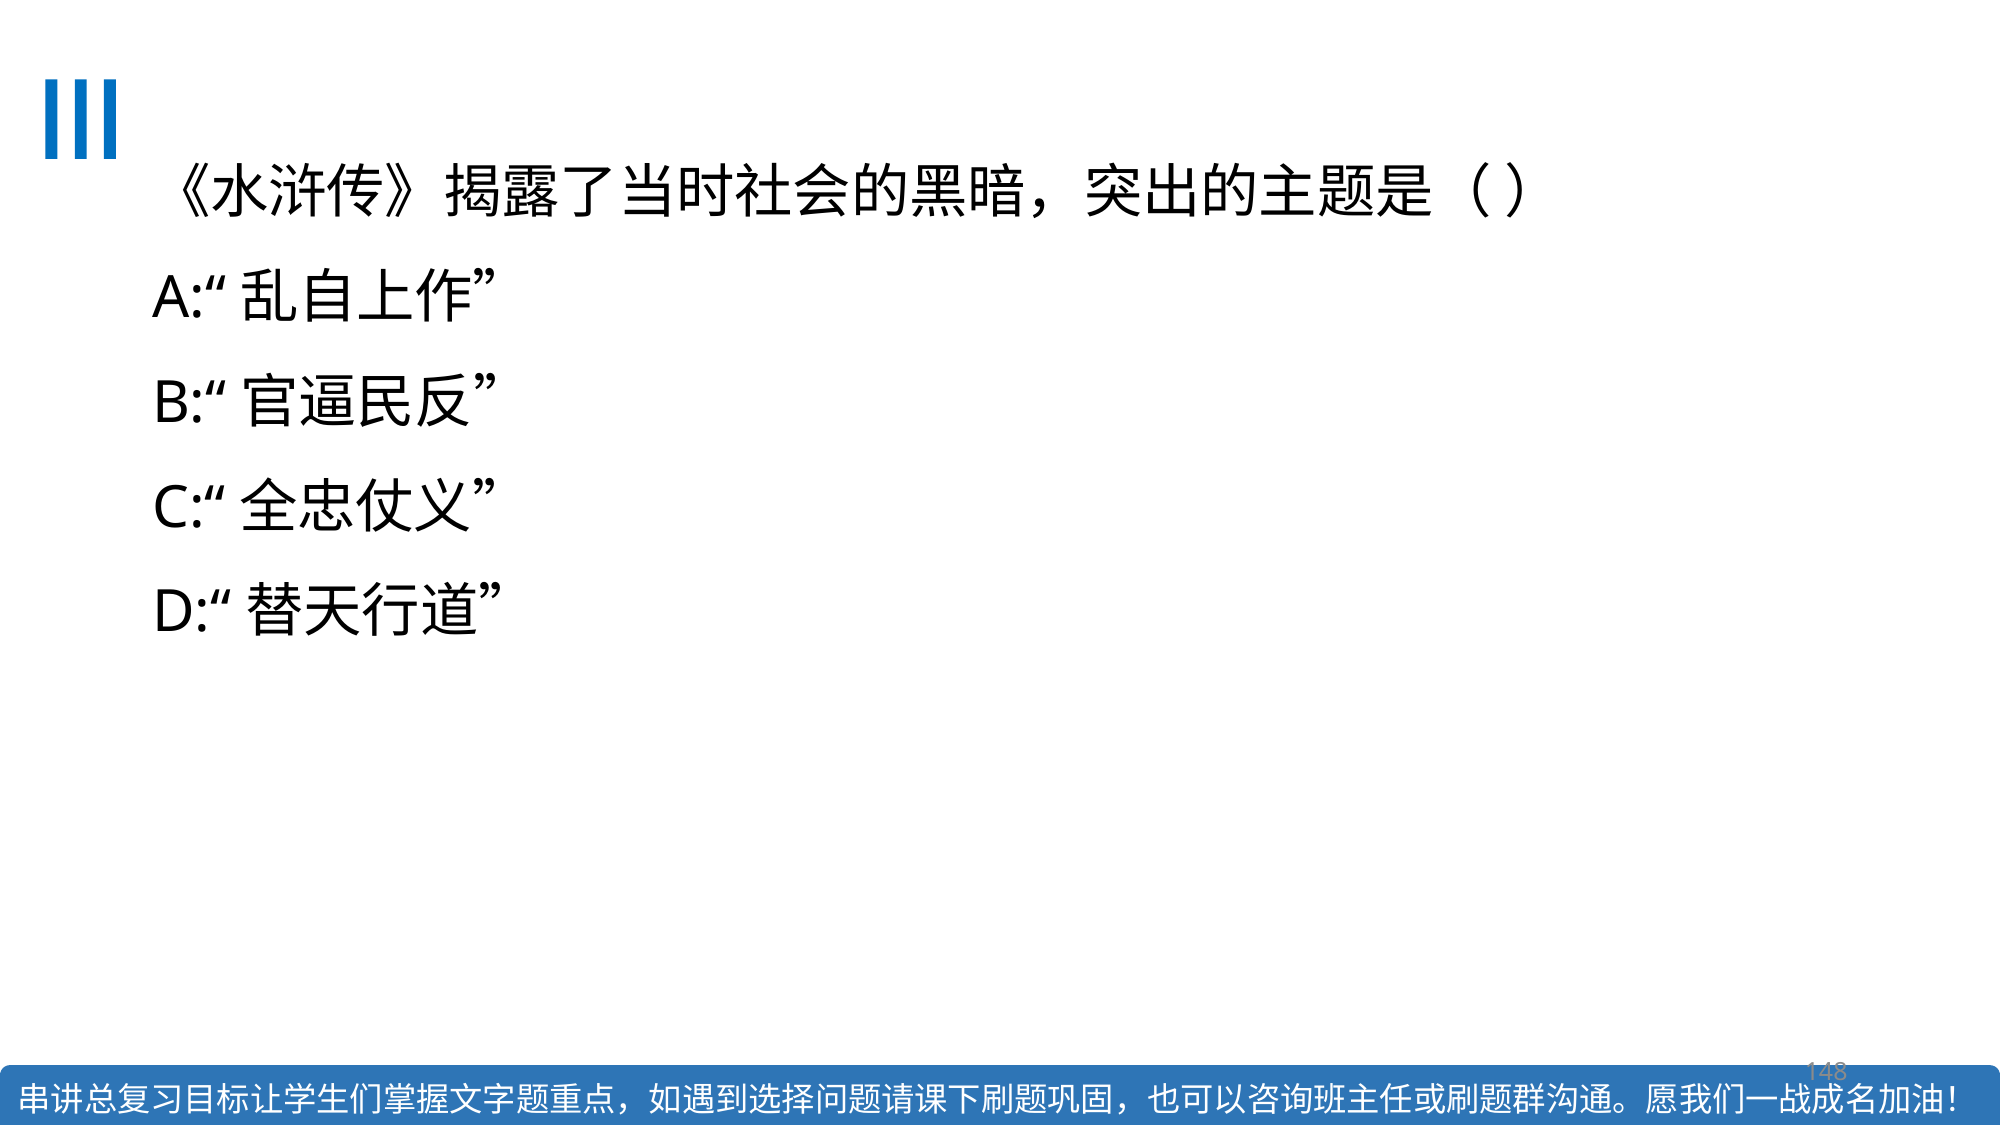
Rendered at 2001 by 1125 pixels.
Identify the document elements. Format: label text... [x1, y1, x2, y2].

slide_number 148 [1412, 1042, 1863, 1103]
title 《水浒传》揭露了当时社会的黑暗，突出的主题是（ ） A:“乱自上作” B:“官逼民反” C:“全忠仗义” D:“替天行道” [137, 179, 1863, 1073]
